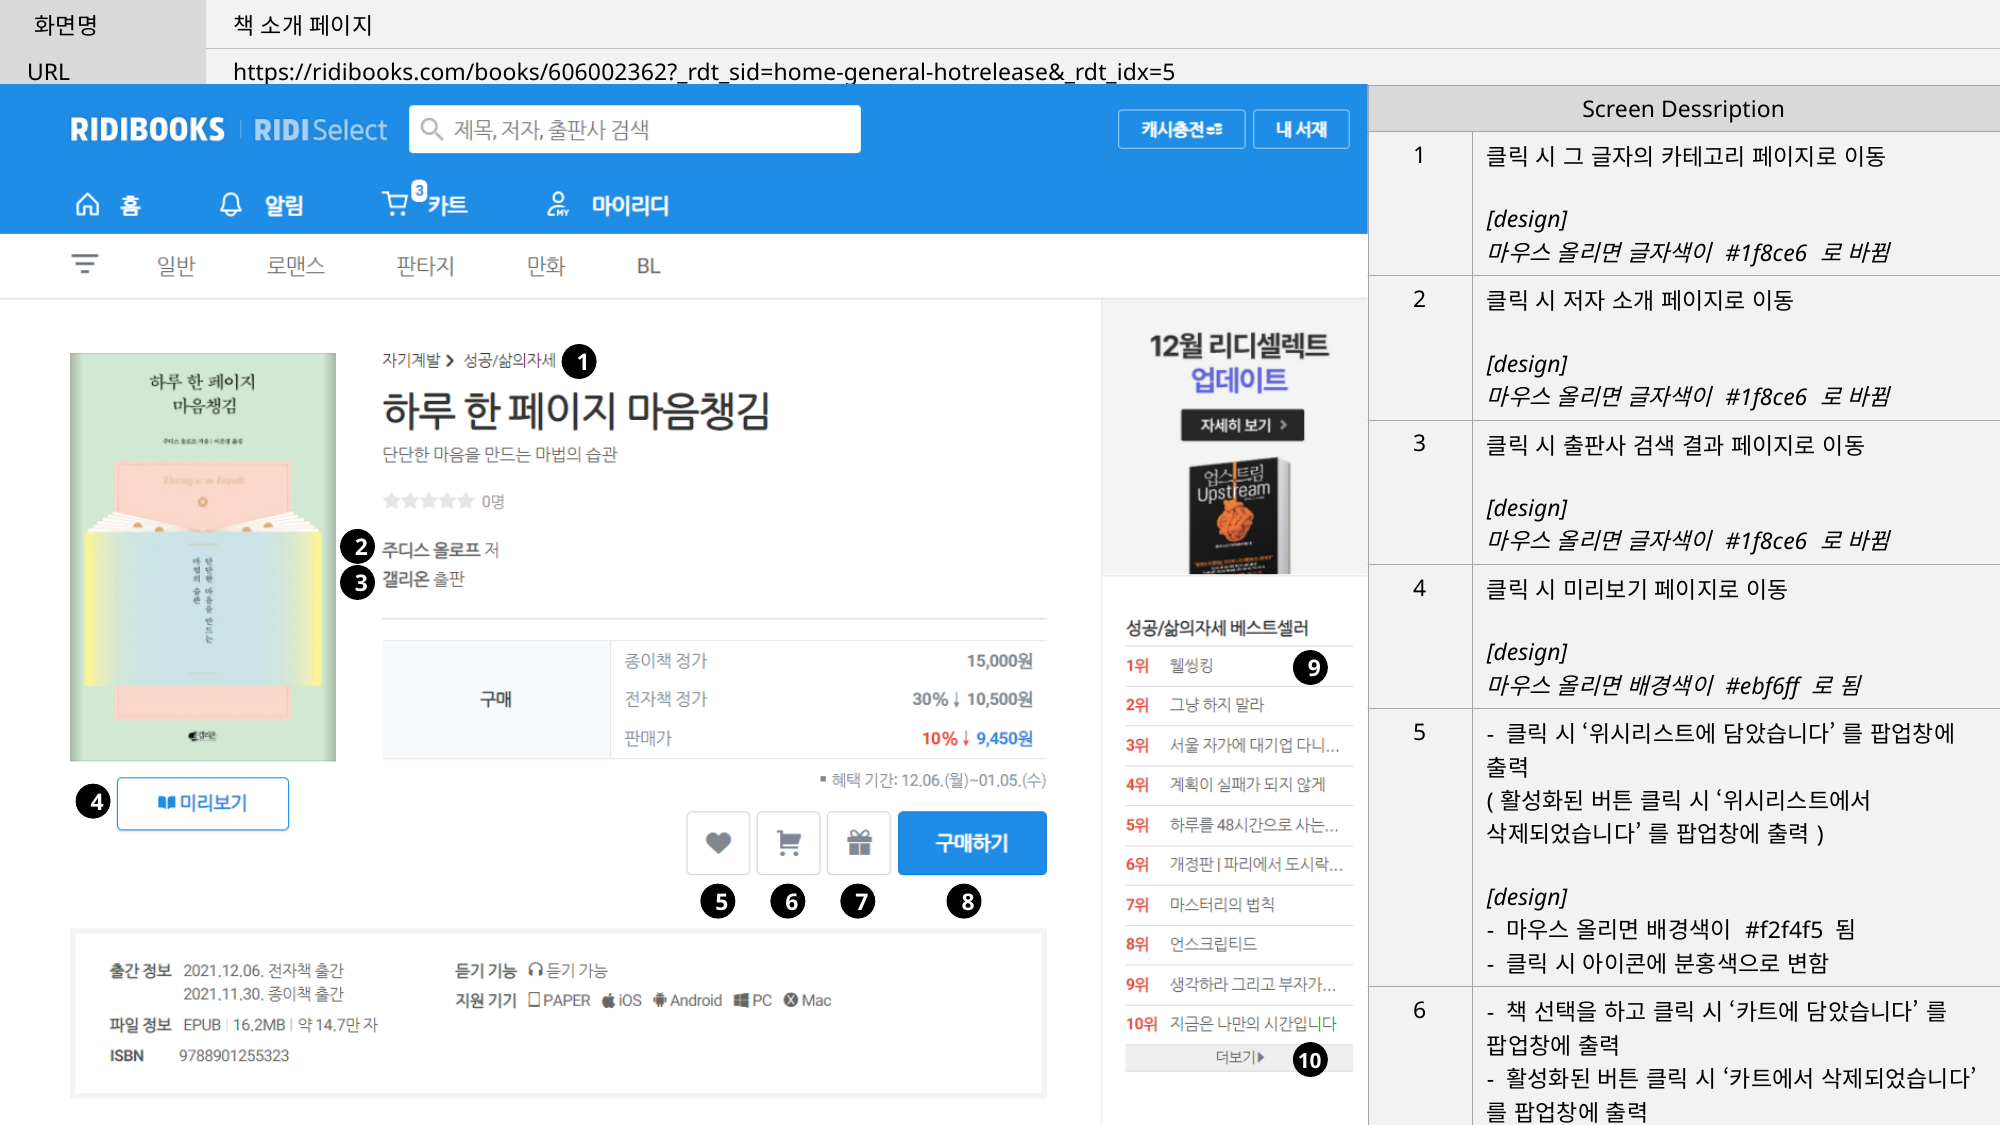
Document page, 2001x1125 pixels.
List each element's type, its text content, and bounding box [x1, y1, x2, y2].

table_header 화면명 [0, 0, 206, 48]
table_cell 1 [1369, 132, 1472, 275]
table_cell 클릭 시 미리보기 페이지로 이동 [design] 마우스 올리면 배경색이 #ebf6ff 로 됨 [1473, 565, 2000, 708]
table_cell 클릭 시 출판사 검색 결과 페이지로 이동 [design] 마우스 올리면 글자색이 #1f8ce6 로 바뀜 [1473, 421, 2000, 564]
table_cell URL [0, 48, 206, 84]
table_cell 4 [1369, 565, 1472, 708]
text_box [1283, 1039, 1344, 1082]
table_cell 5 [1369, 709, 1472, 986]
table_header Screen Dessription [1369, 86, 2000, 131]
table_cell 클릭 시 저자 소개 페이지로 이동 [design] 마우스 올리면 글자색이 #1f8ce6 로 바뀜 [1473, 276, 2000, 420]
table_cell - 책 선택을 하고 클릭 시 ‘카트에 담았습니다’ 를 팝업창에 출력 - 활성화된 버튼 클릭 시 ‘카트에서 삭제되었습니다’ 를 팝업창에 출력 [design] - 마우스 올리면 배경색이 #f2f4f5 됨 - 클릭 시 아이콘에 분홍색으로 변함 [1473, 987, 2000, 1125]
table_cell 클릭 시 그 글자의 카테고리 페이지로 이동 [design] 마우스 올리면 글자색이 #1f8ce6 로 바뀜 [1473, 132, 2000, 275]
table_cell 6 [1369, 987, 1472, 1125]
table_cell https://ridibooks.com/books/606002362?_rdt_sid=home-general-hotrelease&_rdt_idx=5 [206, 49, 2000, 85]
table_cell 3 [1369, 421, 1472, 564]
table_cell - 클릭 시 ‘위시리스트에 담았습니다’ 를 팝업창에 출력 (활성화된 버튼 클릭 시 ‘위시리스트에서 삭제되었습니다’ 를 팝업창에 출력) [design] - 마우스 올리면 배경색이 #f2f4f5 됨 - 클릭 시 아이콘에 분홍색으로 변함 [1473, 709, 2000, 986]
table_cell 2 [1369, 276, 1472, 420]
picture [0, 84, 1368, 1125]
table_header 책 소개 페이지 [206, 0, 2000, 48]
